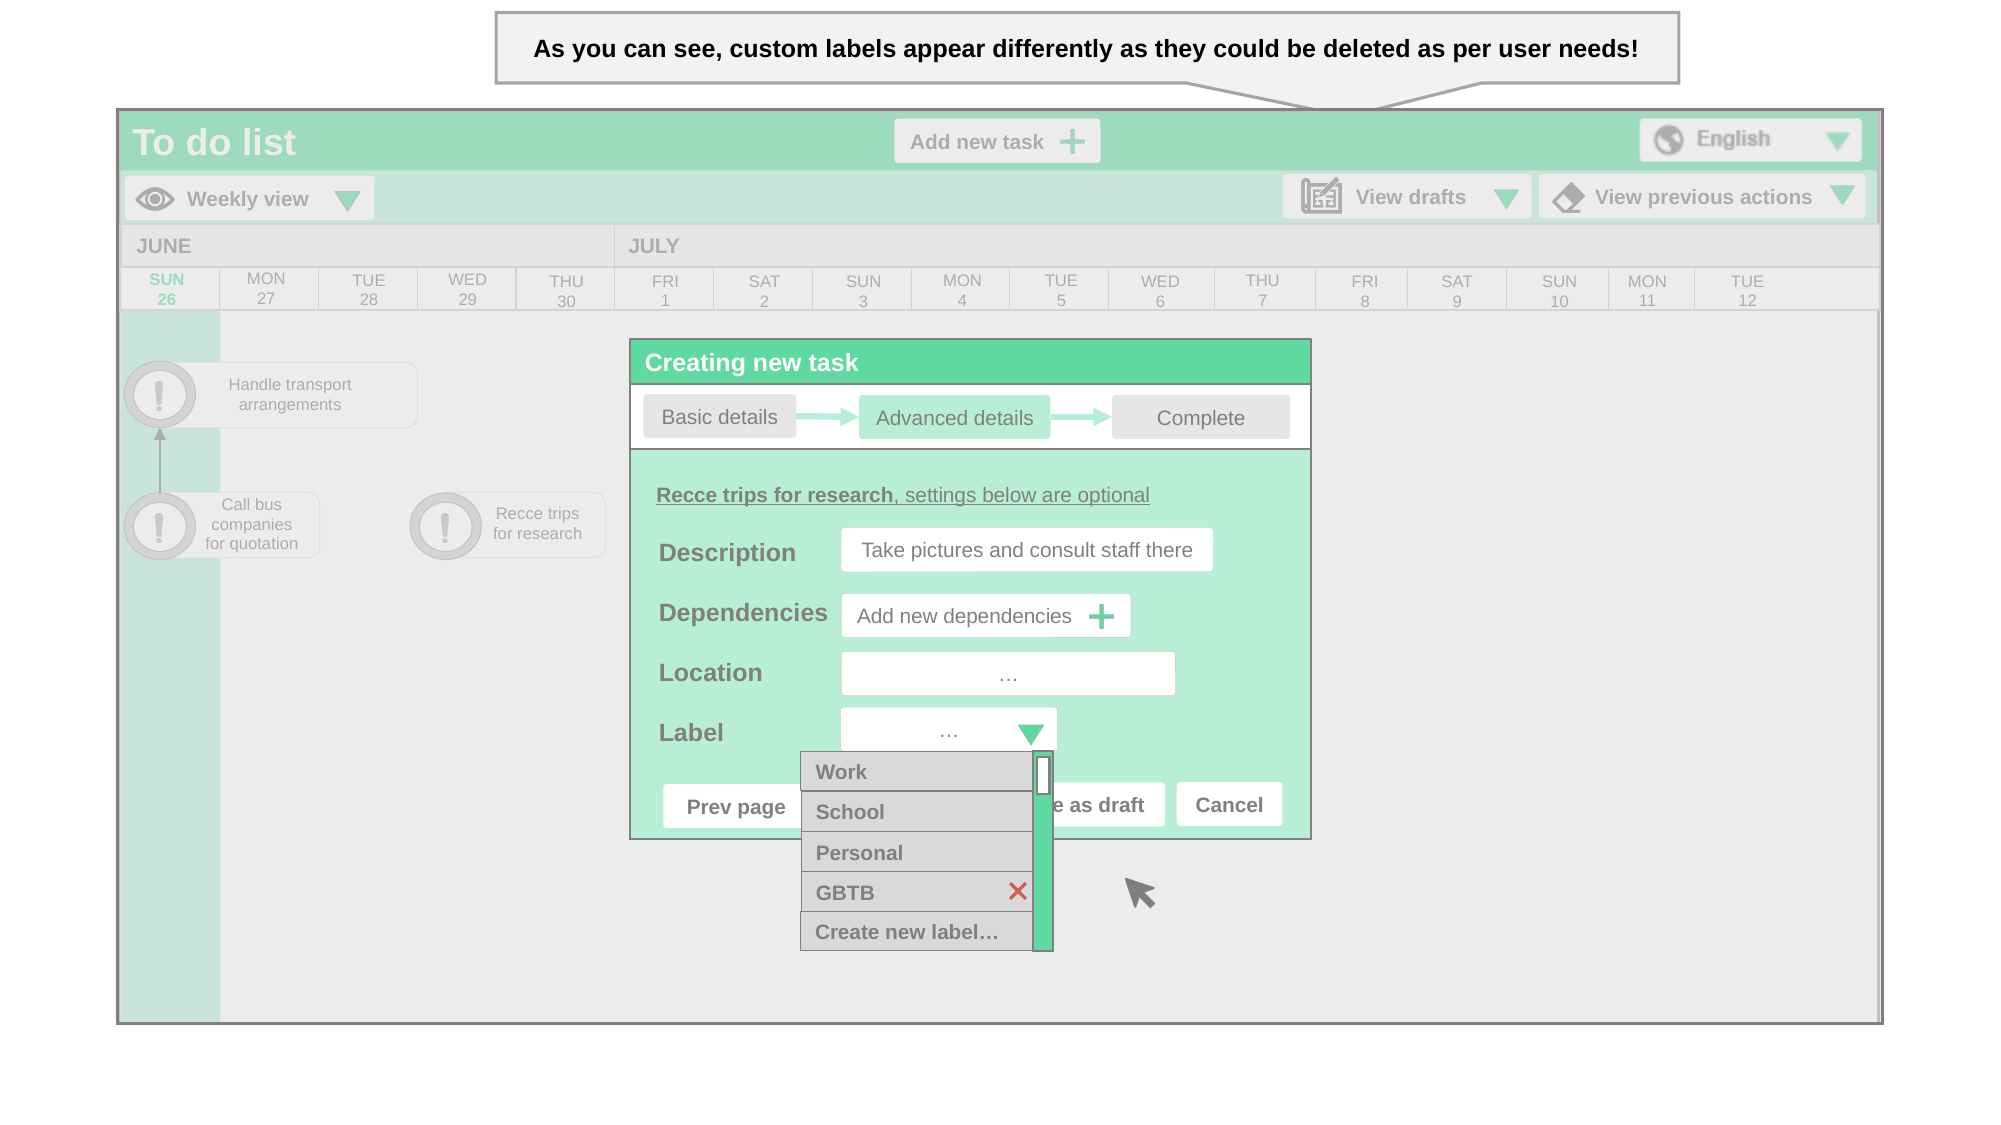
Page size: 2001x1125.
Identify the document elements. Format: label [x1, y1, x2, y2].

picture [1298, 172, 1345, 219]
picture [1014, 718, 1048, 752]
picture [1826, 179, 1859, 212]
picture [330, 185, 364, 218]
picture [1549, 178, 1588, 217]
picture [1477, 113, 1872, 170]
picture [1087, 602, 1116, 631]
picture [1058, 127, 1087, 156]
picture [1114, 867, 1166, 919]
picture [132, 176, 178, 222]
text_box [117, 11, 1883, 1025]
picture [1006, 879, 1030, 903]
picture [1489, 183, 1523, 216]
